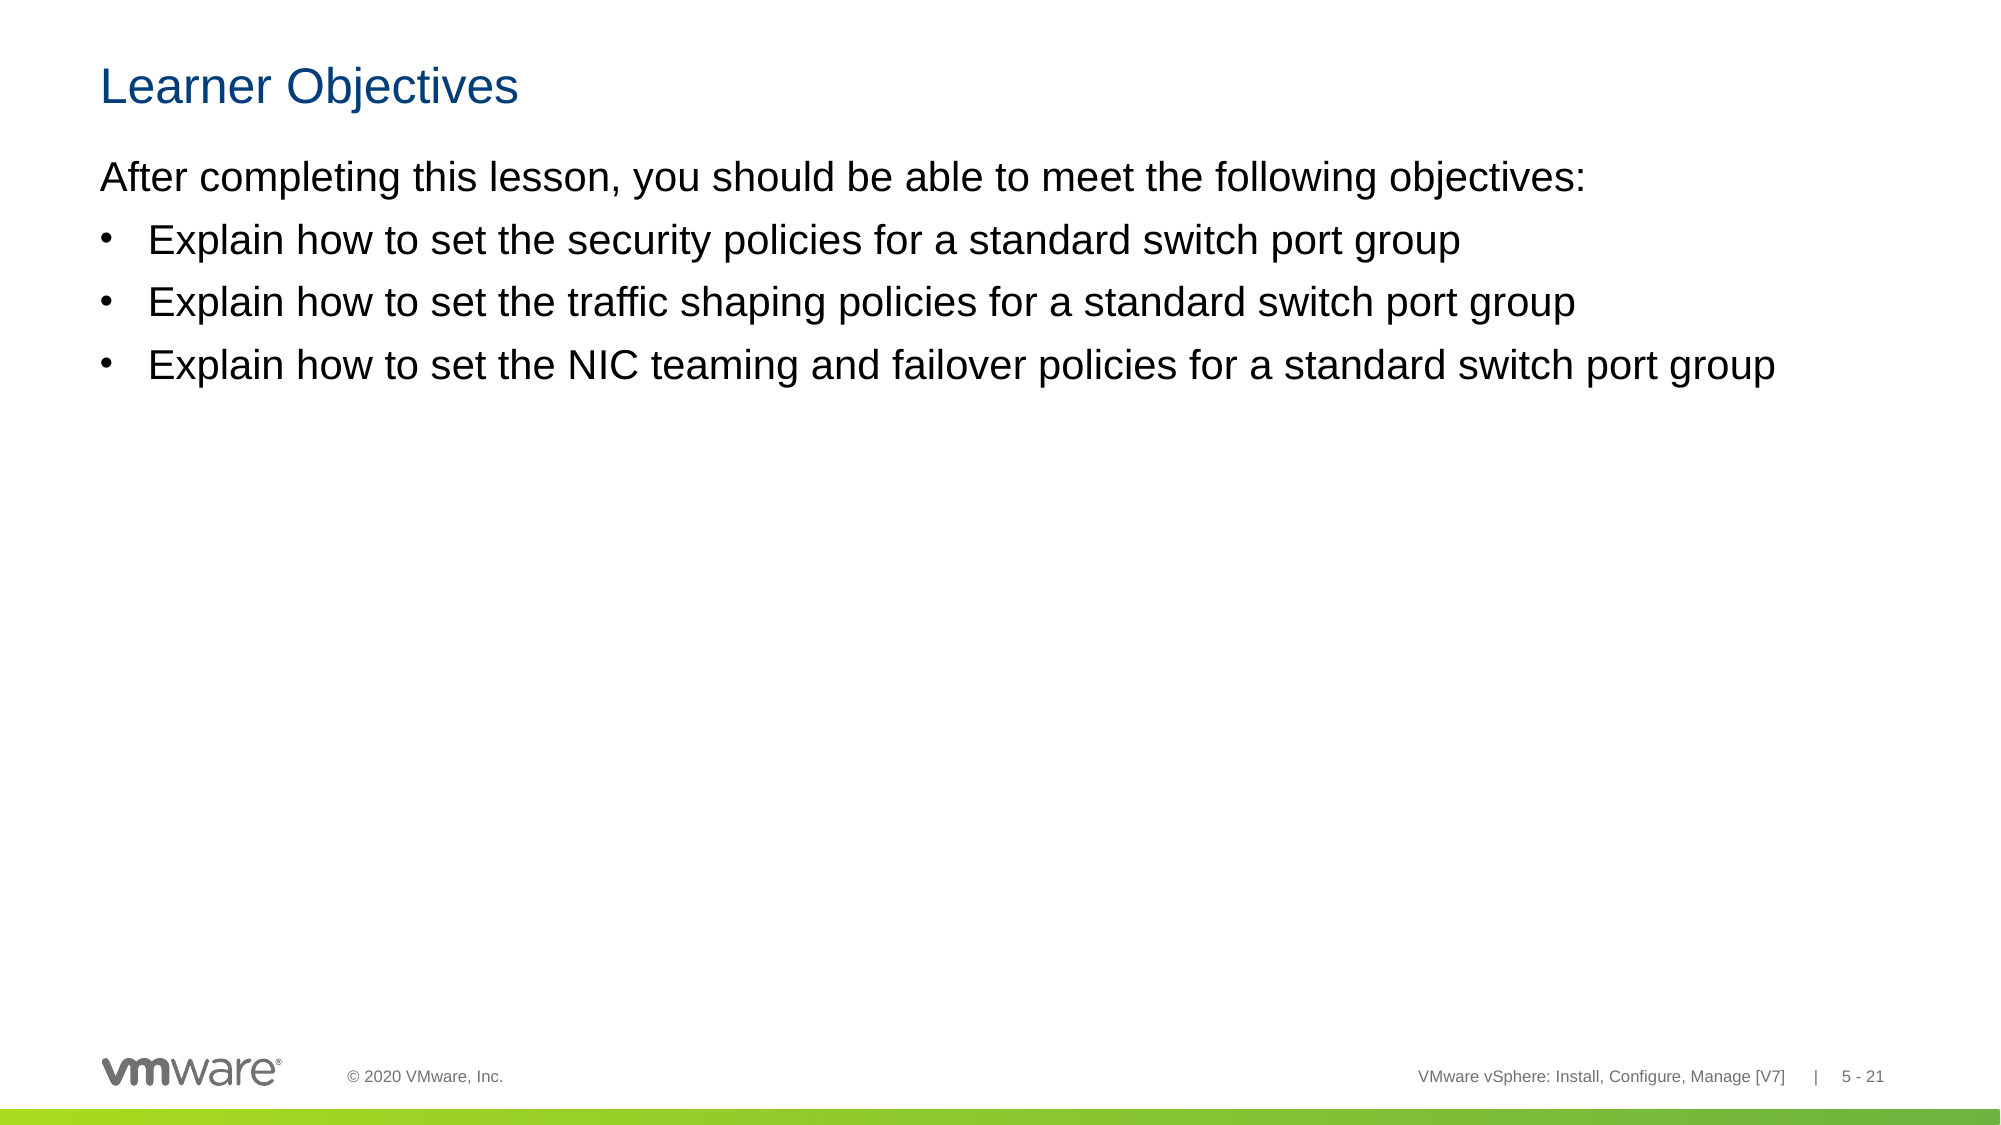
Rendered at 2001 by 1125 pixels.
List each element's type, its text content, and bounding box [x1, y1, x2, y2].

list After completing this lesson, you should be able to meet the following objectives: Explain how to set the security policies for a standard switch port group Explain how to set the traffic shaping policies for a standard switch port group Explain how to set the NIC teaming and failover policies for a standard switch port group [99, 149, 1900, 1047]
footer VMware vSphere: Install, Configure, Manage [V7] | 5 - 21 [545, 1060, 1900, 1110]
title Learner Objectives [99, 54, 1900, 113]
